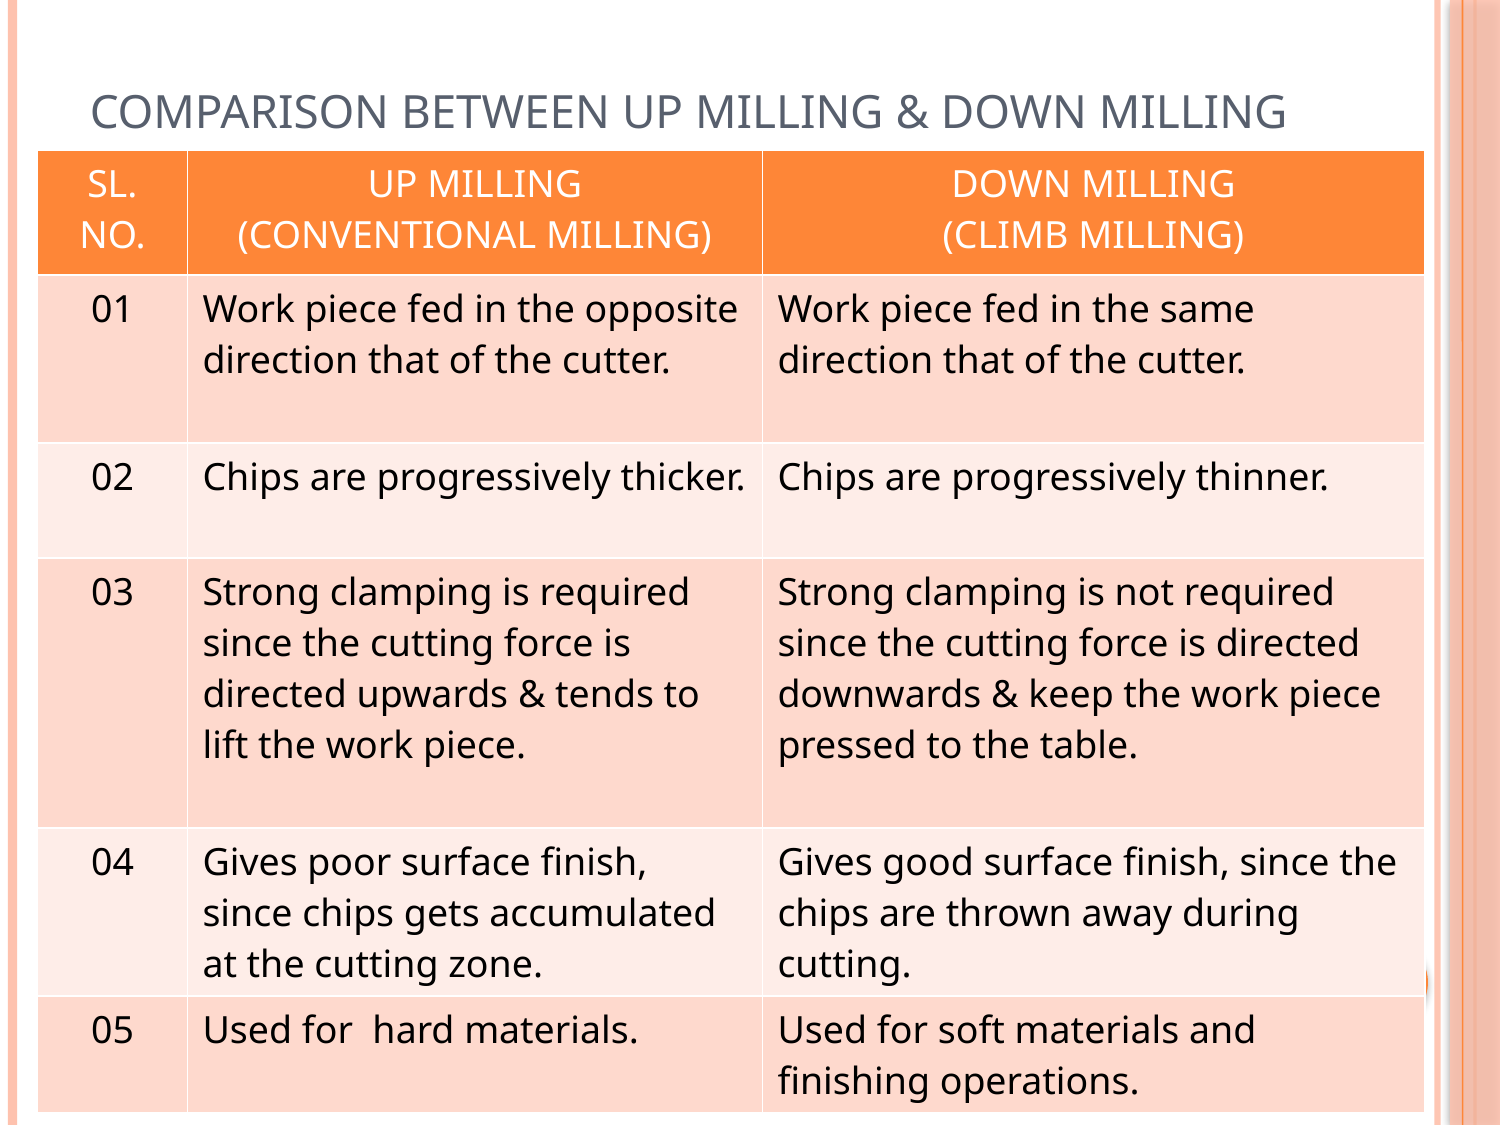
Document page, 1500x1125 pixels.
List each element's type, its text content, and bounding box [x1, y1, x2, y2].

table_cell 01 [38, 276, 187, 442]
table_cell Gives poor surface finish, since chips gets accumulated at the cutting zone. [188, 829, 762, 995]
table_cell Work piece fed in the same direction that of the cutter. [763, 276, 1424, 442]
table_header UP MILLING (CONVENTIONAL MILLING) [188, 151, 762, 274]
table_cell 04 [38, 829, 187, 995]
table_cell 02 [38, 444, 187, 557]
table_cell Strong clamping is required since the cutting force is directed upwards & tends to lift the work piece. [188, 559, 762, 827]
table_cell 05 [38, 997, 187, 1112]
table_cell Chips are progressively thicker. [188, 444, 762, 557]
table_cell Used for soft materials and finishing operations. [763, 997, 1424, 1112]
table_cell Strong clamping is not required since the cutting force is directed downwards & keep the work piece pressed to the table. [763, 559, 1424, 827]
table_cell Work piece fed in the opposite direction that of the cutter. [188, 276, 762, 442]
title COMPARISON BETWEEN UP MILLING & DOWN MILLING [75, 0, 1425, 149]
table_cell Gives good surface finish, since the chips are thrown away during cutting. [763, 829, 1424, 995]
table_cell Used for hard materials. [188, 997, 762, 1112]
table_cell 03 [38, 559, 187, 827]
table_header DOWN MILLING (CLIMB MILLING) [763, 151, 1424, 274]
table_cell Chips are progressively thinner. [763, 444, 1424, 557]
table_header SL. NO. [38, 151, 187, 274]
